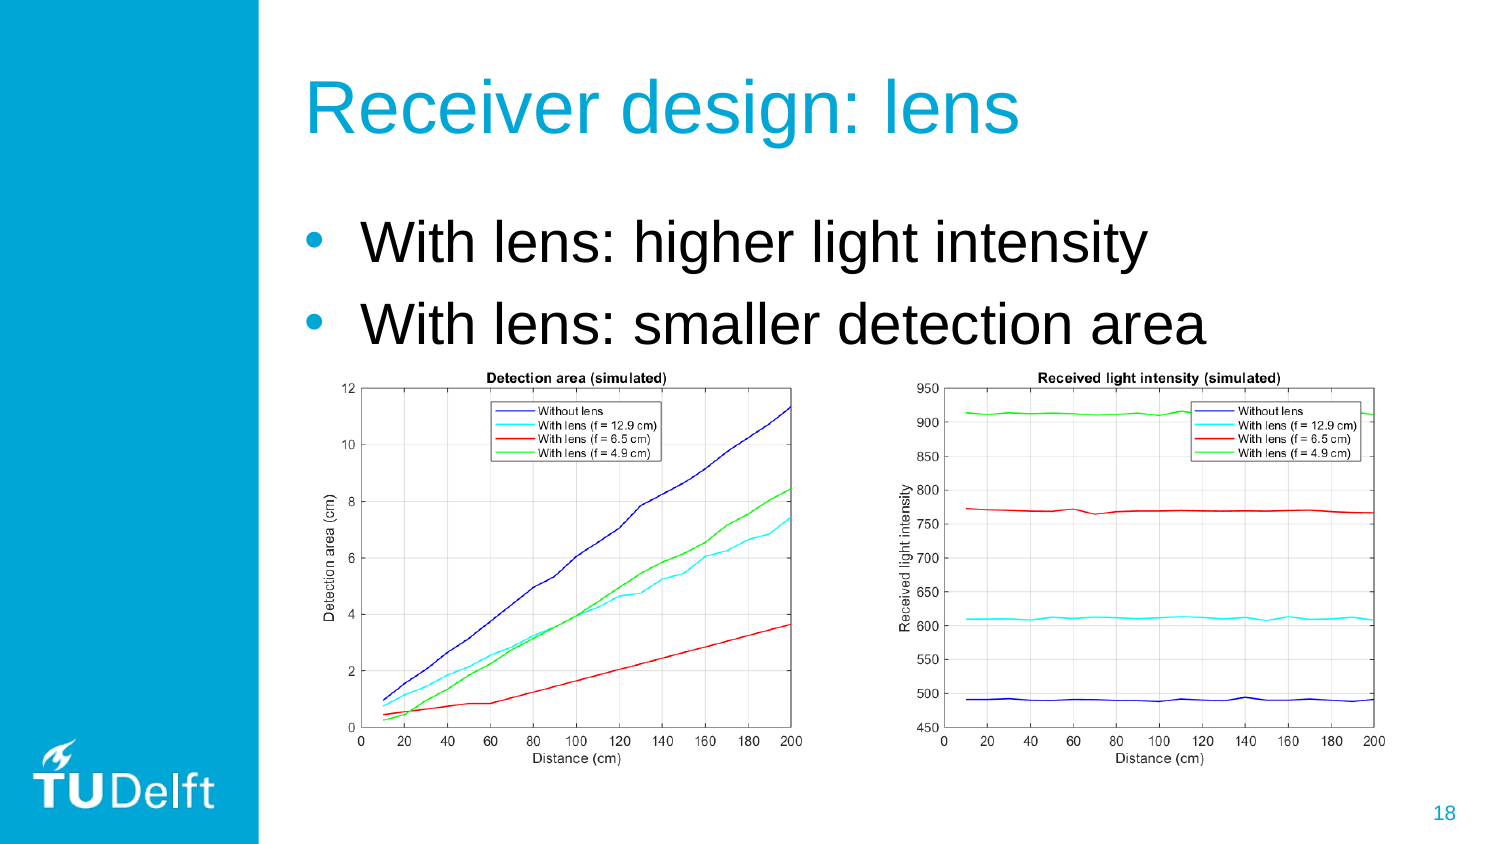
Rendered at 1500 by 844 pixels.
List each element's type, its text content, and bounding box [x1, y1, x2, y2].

list With lens: higher light intensity With lens: smaller detection area [289, 196, 1455, 769]
title Receiver design: lens [289, 33, 1455, 175]
picture [288, 357, 843, 774]
picture [871, 357, 1426, 774]
